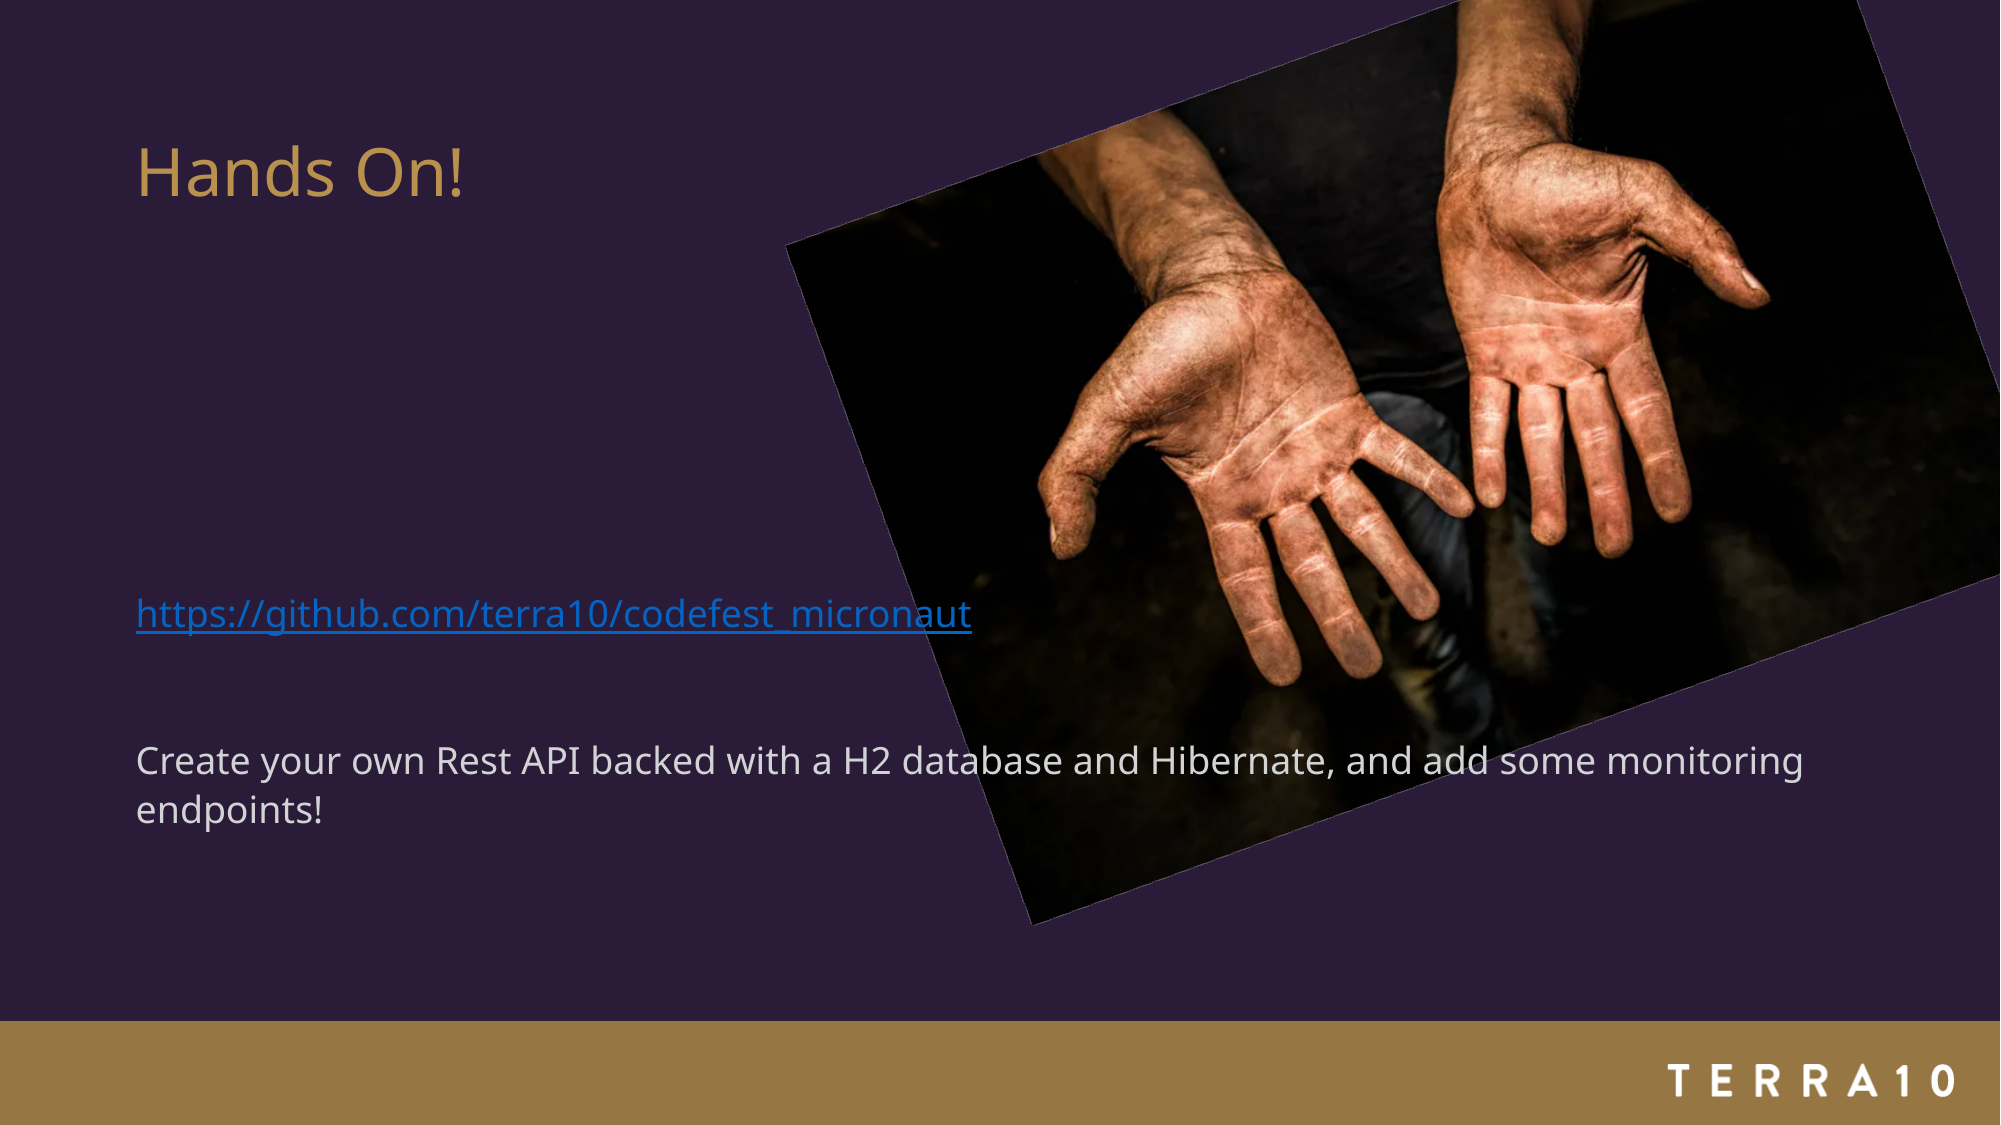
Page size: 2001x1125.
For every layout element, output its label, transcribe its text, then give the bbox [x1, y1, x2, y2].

title Hands On! [120, 88, 875, 263]
picture [792, 0, 2000, 762]
list https://github.com/terra10/codefest_micronaut Create your own Rest API backed with a H2 database and Hibernate, and add some monitoring endpoints! [120, 577, 1880, 979]
picture [1667, 1063, 1954, 1097]
